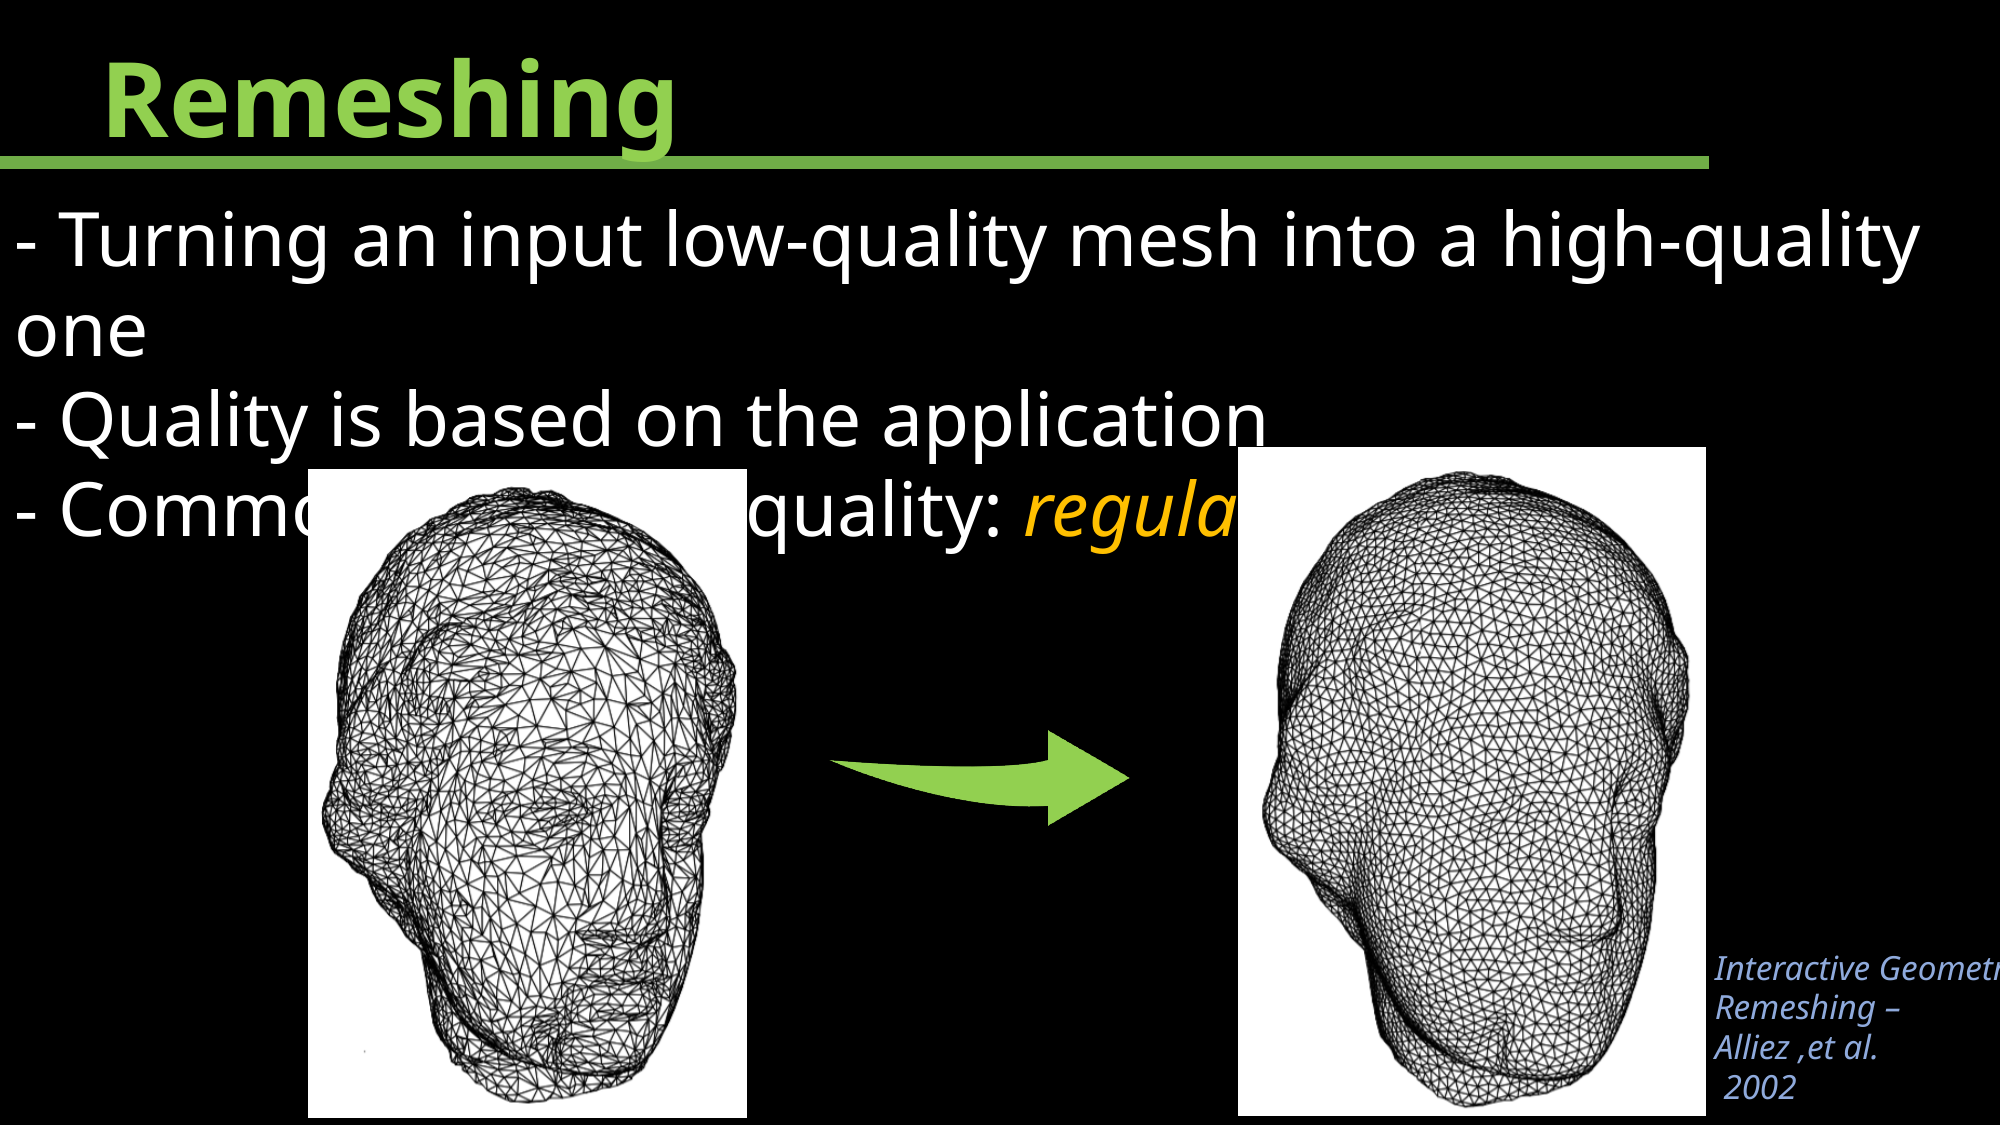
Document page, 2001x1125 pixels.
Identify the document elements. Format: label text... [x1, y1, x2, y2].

text_box Interactive Geometry Remeshing – Alliez ,et al. 2002 [1706, 939, 2000, 1114]
text_box - Turning an input low-quality mesh into a high-quality one - Quality is based on the application - Common desirable quality: regularity [0, 184, 1959, 559]
picture [308, 469, 747, 1118]
picture [1238, 447, 1706, 1116]
picture [815, 682, 1143, 874]
text_box Remeshing [85, 26, 1107, 162]
